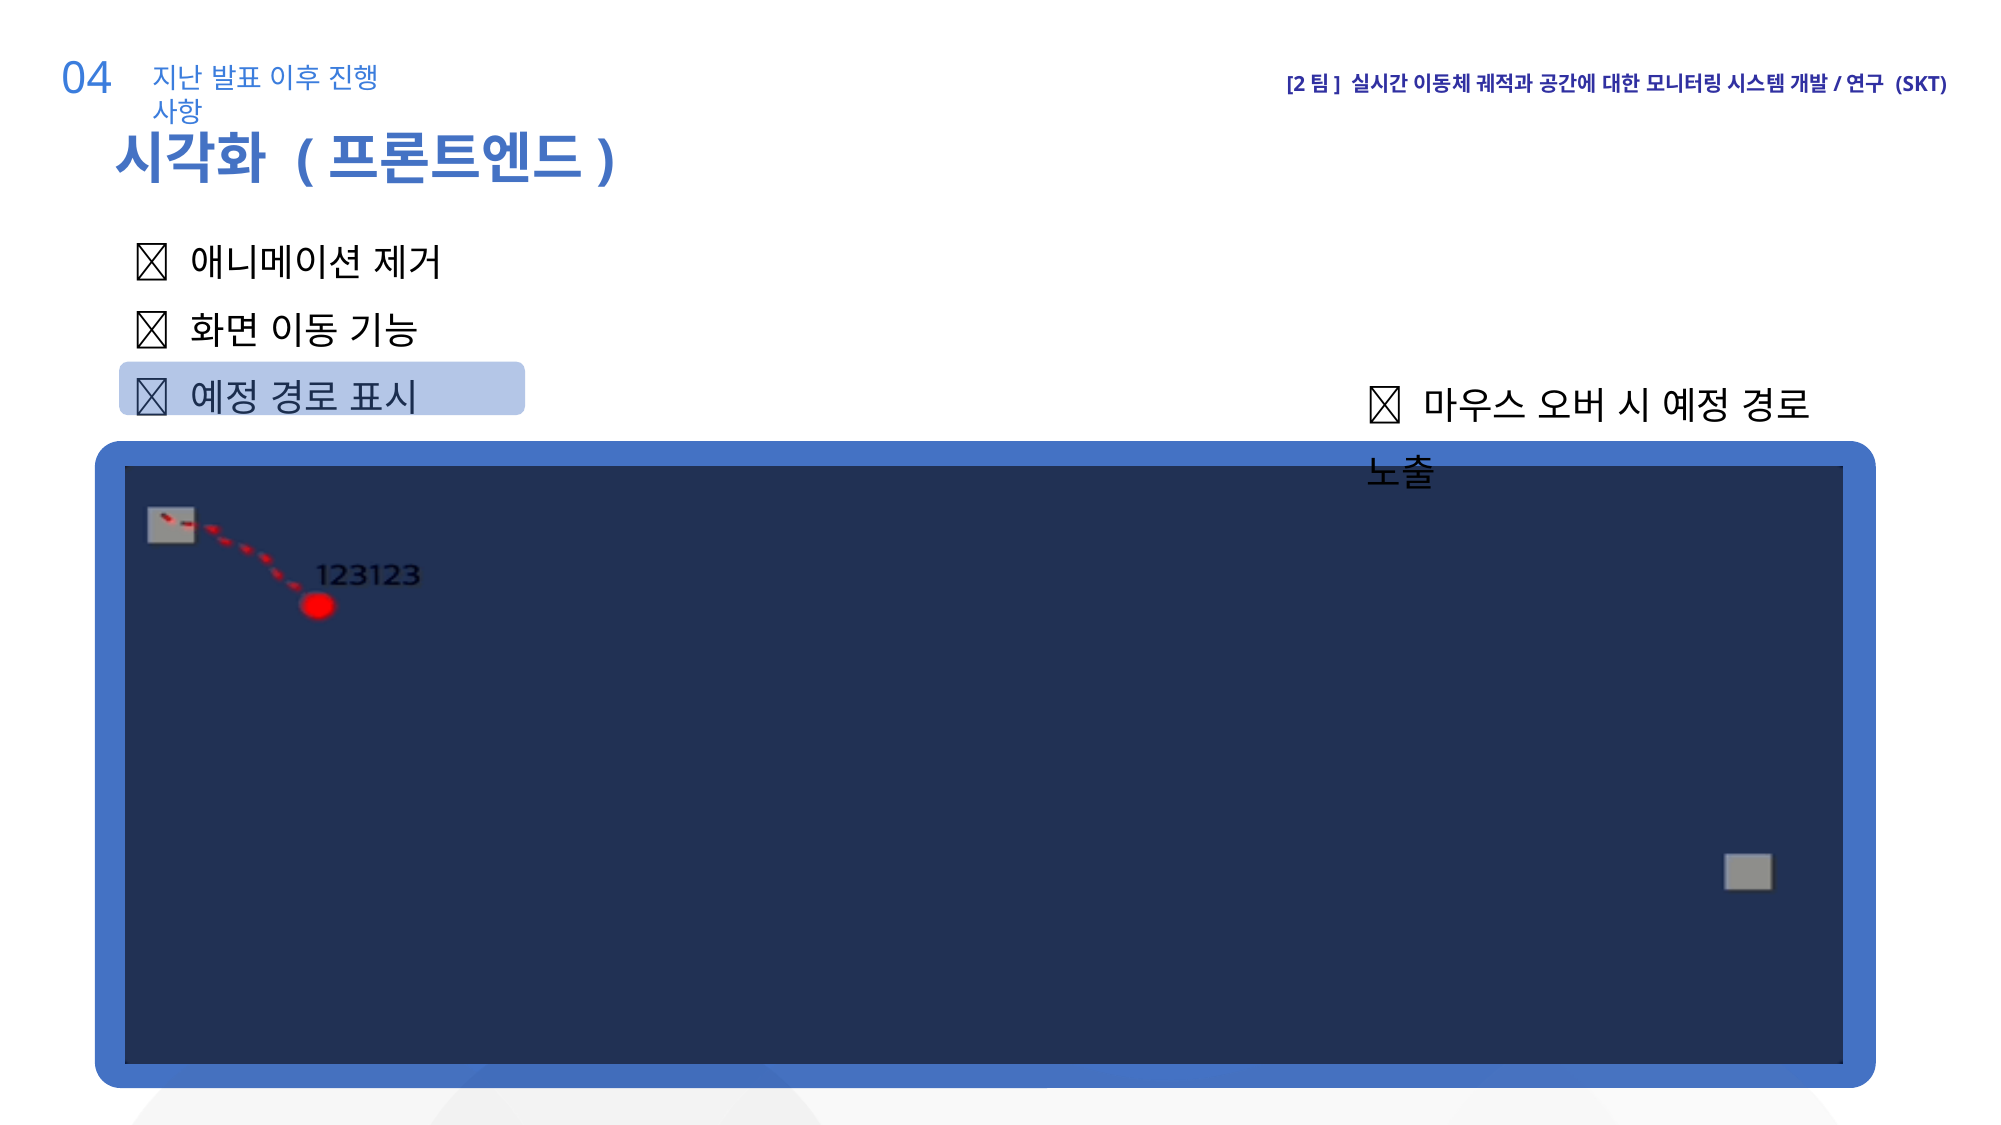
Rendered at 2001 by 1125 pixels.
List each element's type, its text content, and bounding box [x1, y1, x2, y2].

text_box [93, 439, 1352, 1065]
text_box [1843, 460, 1877, 1069]
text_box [46, 41, 437, 136]
text_box ✅ 마우스 오버 시 예정 경로 노출 [1352, 351, 1876, 502]
picture [125, 466, 1843, 1064]
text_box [94, 1019, 1876, 1125]
text_box 시각화 (프론트엔드) [99, 115, 631, 197]
text_box [118, 360, 527, 417]
text_box 📌 애니메이션 제거 📌 화면 이동 기능 📌 예정 경로 표시 [119, 209, 564, 427]
text_box [2팀] 실시간 이동체 궤적과 공간에 대한 모니터링 시스템 개발/연구 (SKT) [1271, 63, 1968, 128]
